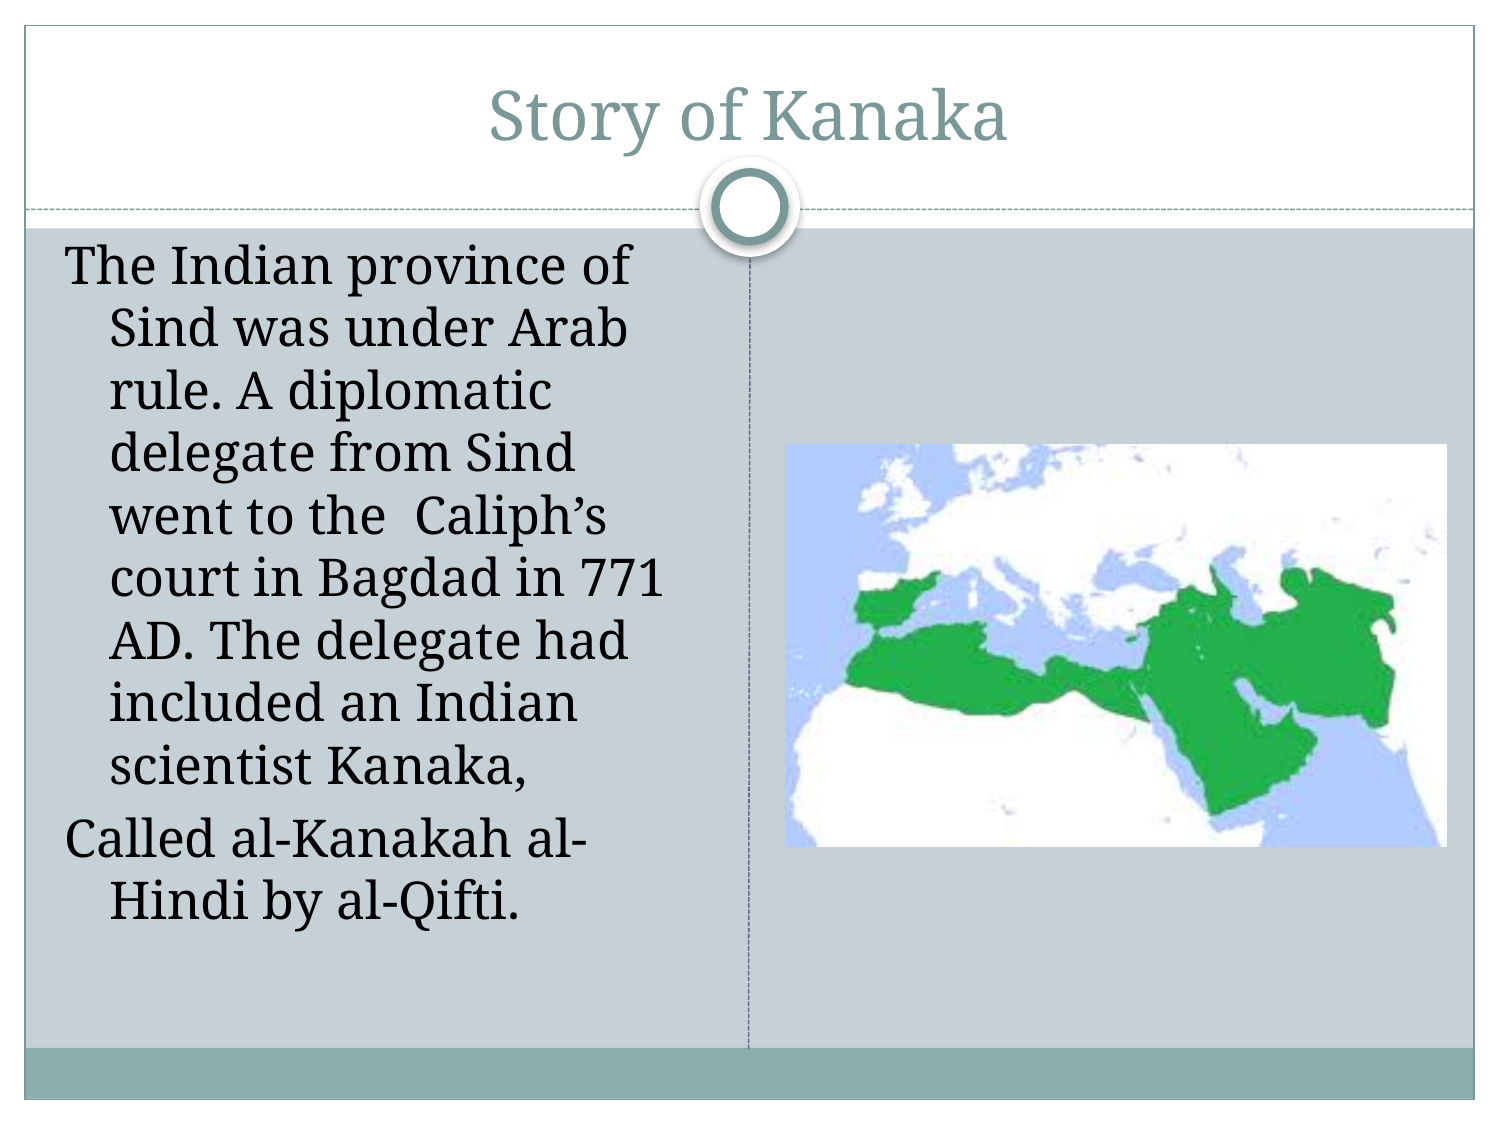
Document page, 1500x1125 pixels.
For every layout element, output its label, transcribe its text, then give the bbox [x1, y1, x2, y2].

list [785, 444, 1448, 847]
title Story of Kanaka [49, 37, 1450, 162]
list The Indian province of Sind was under Arab rule. A diplomatic delegate from Sind went to the Caliph’s court in Bagdad in 771 AD. The delegate had included an Indian scientist Kanaka, Called al-Kanakah al-Hindi by al-Qifti. [49, 224, 712, 993]
